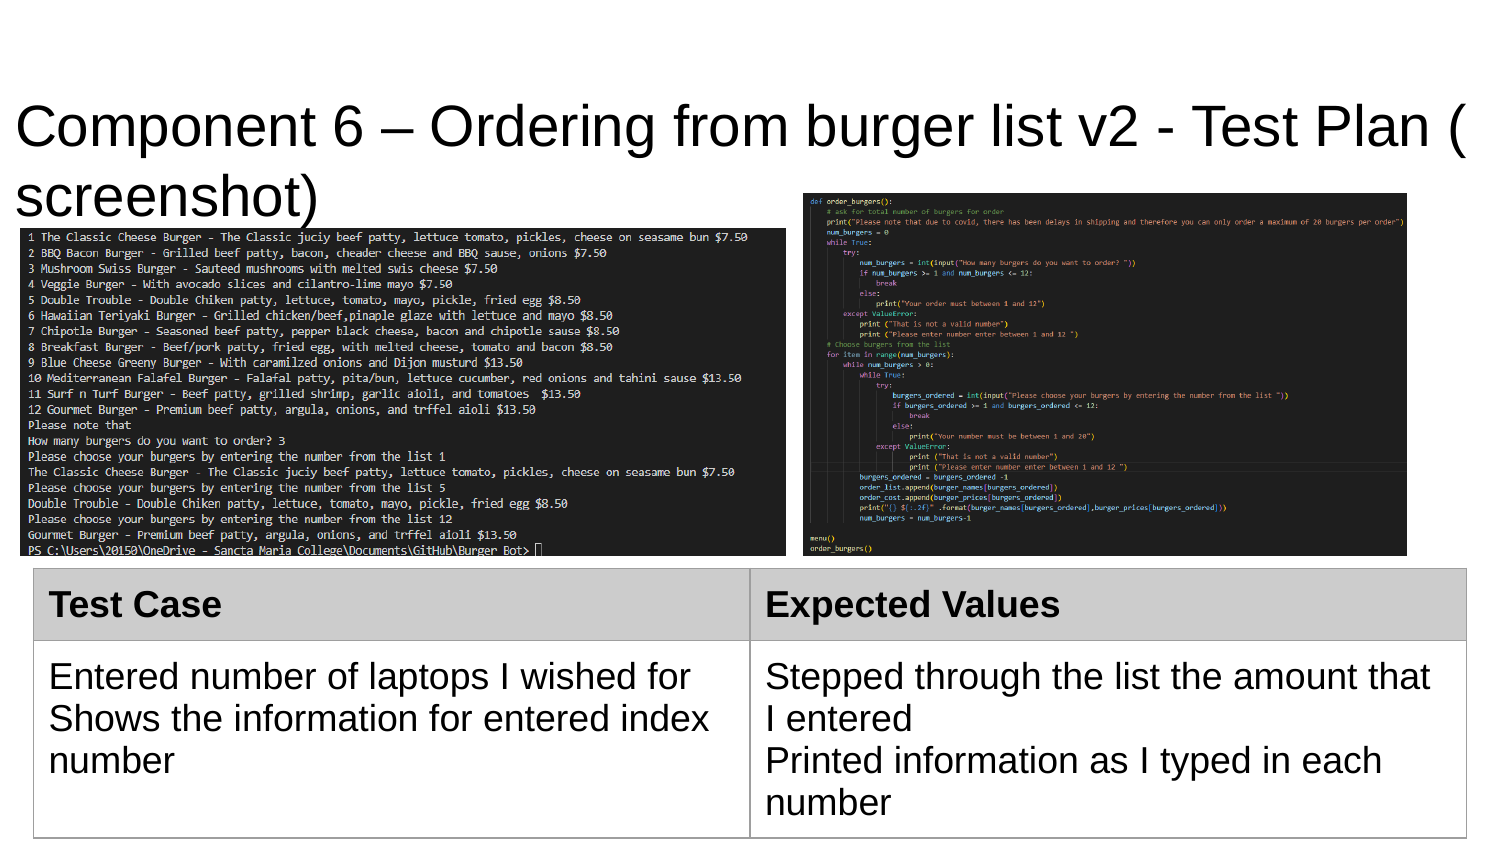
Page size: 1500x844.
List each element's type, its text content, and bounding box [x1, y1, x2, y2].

picture [19, 228, 786, 556]
table_cell Stepped through the list the amount that I entered Printed information as I typed in each number [751, 641, 1466, 837]
table_header Expected Values [751, 569, 1466, 640]
table_cell Entered number of laptops I wished for Shows the information for entered index number [34, 641, 749, 837]
picture [803, 193, 1408, 556]
title Component 6 – Ordering from burger list v2 - Test Plan ( screenshot) [0, 72, 1500, 167]
table_header Test Case [34, 569, 749, 640]
